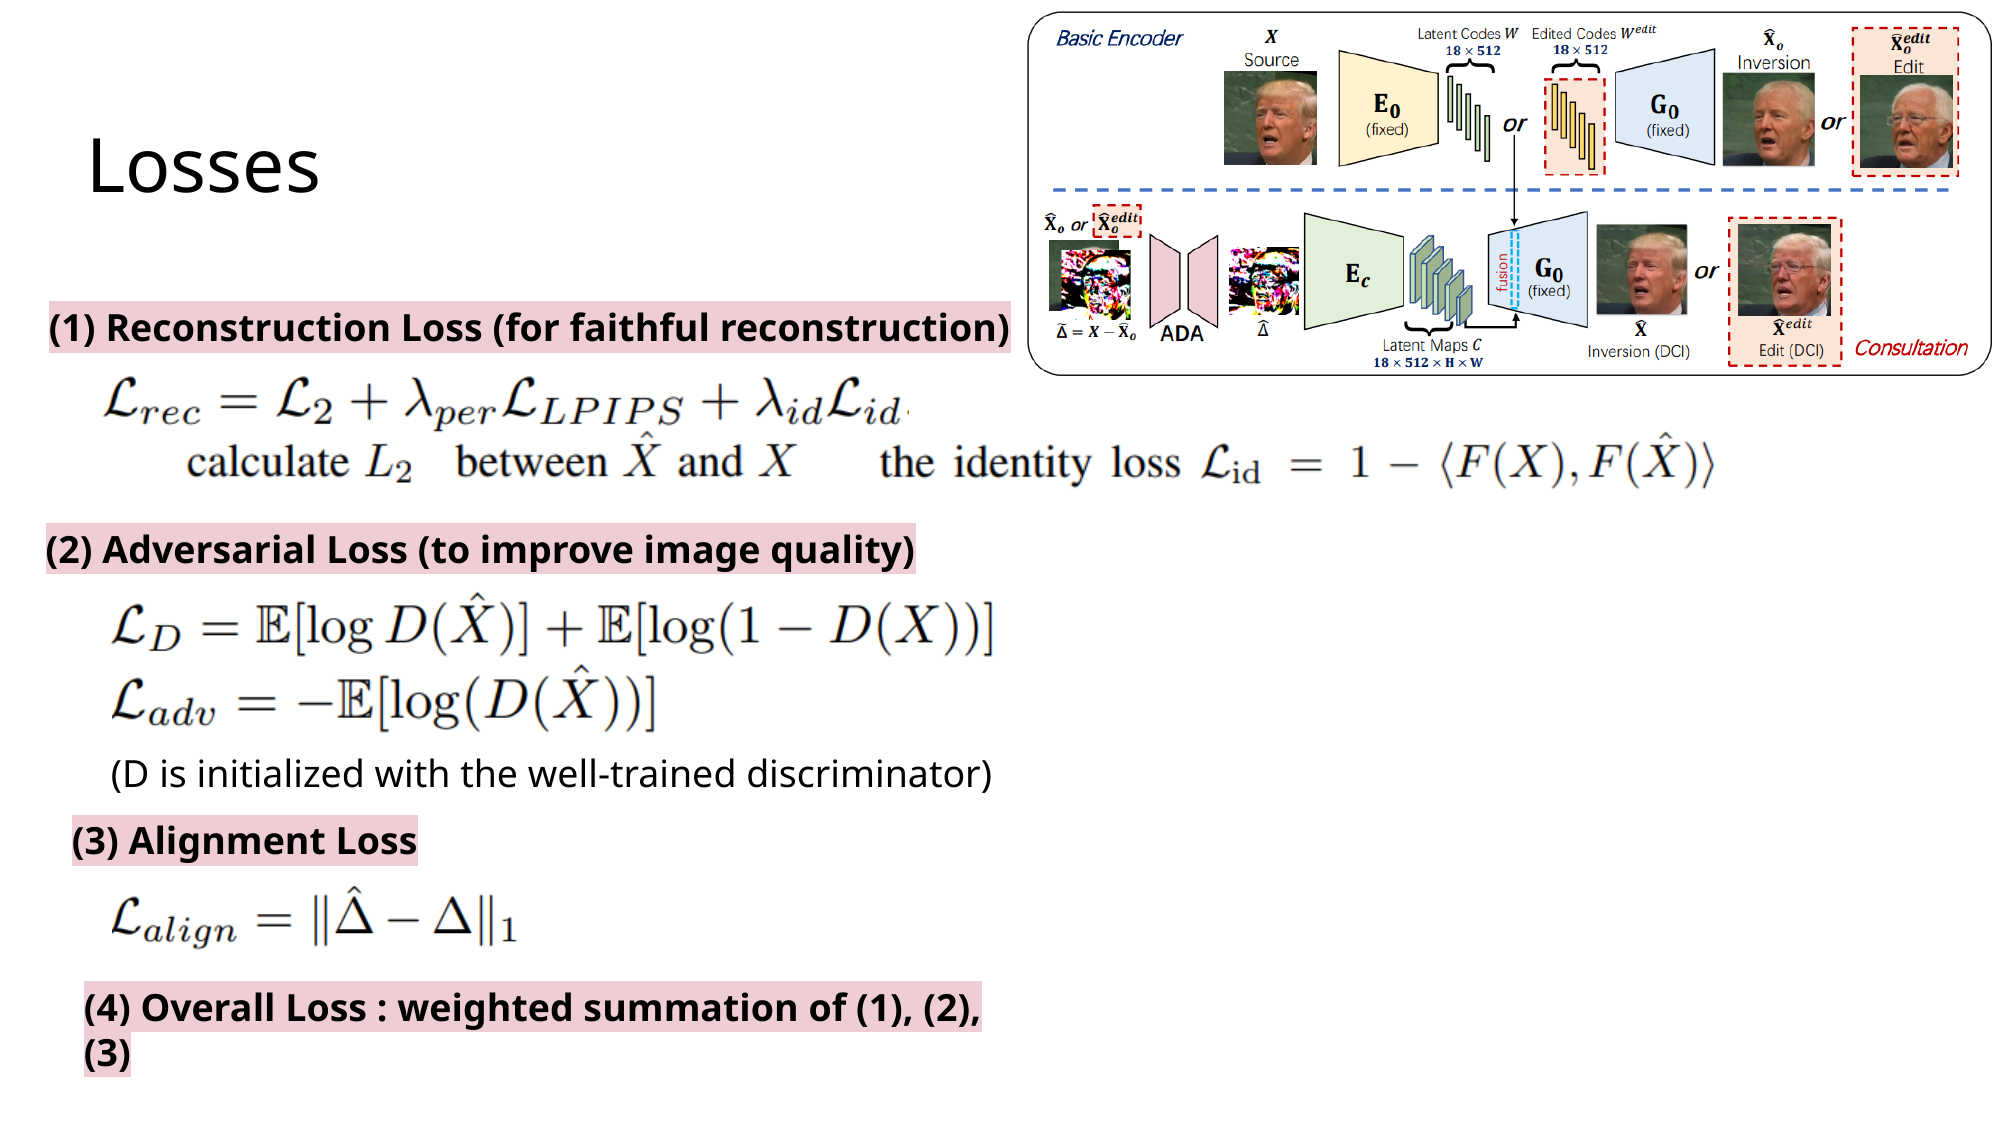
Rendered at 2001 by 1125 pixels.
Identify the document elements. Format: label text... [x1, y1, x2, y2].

text_box (3) Alignment Loss [57, 809, 433, 870]
text_box (1) Reconstruction Loss (for faithful reconstruction) [34, 296, 1025, 357]
picture [97, 590, 1001, 740]
picture [183, 438, 419, 486]
picture [96, 358, 1718, 493]
text_box (4) Overall Loss : weighted summation of (1), (2), (3) [69, 976, 1020, 1082]
picture [112, 885, 517, 955]
title Losses [71, 59, 1025, 278]
text_box (D is initialized with the well-trained discriminator) [96, 742, 1097, 803]
picture [1025, 7, 1994, 379]
text_box (2) Adversarial Loss (to improve image quality) [30, 518, 931, 579]
